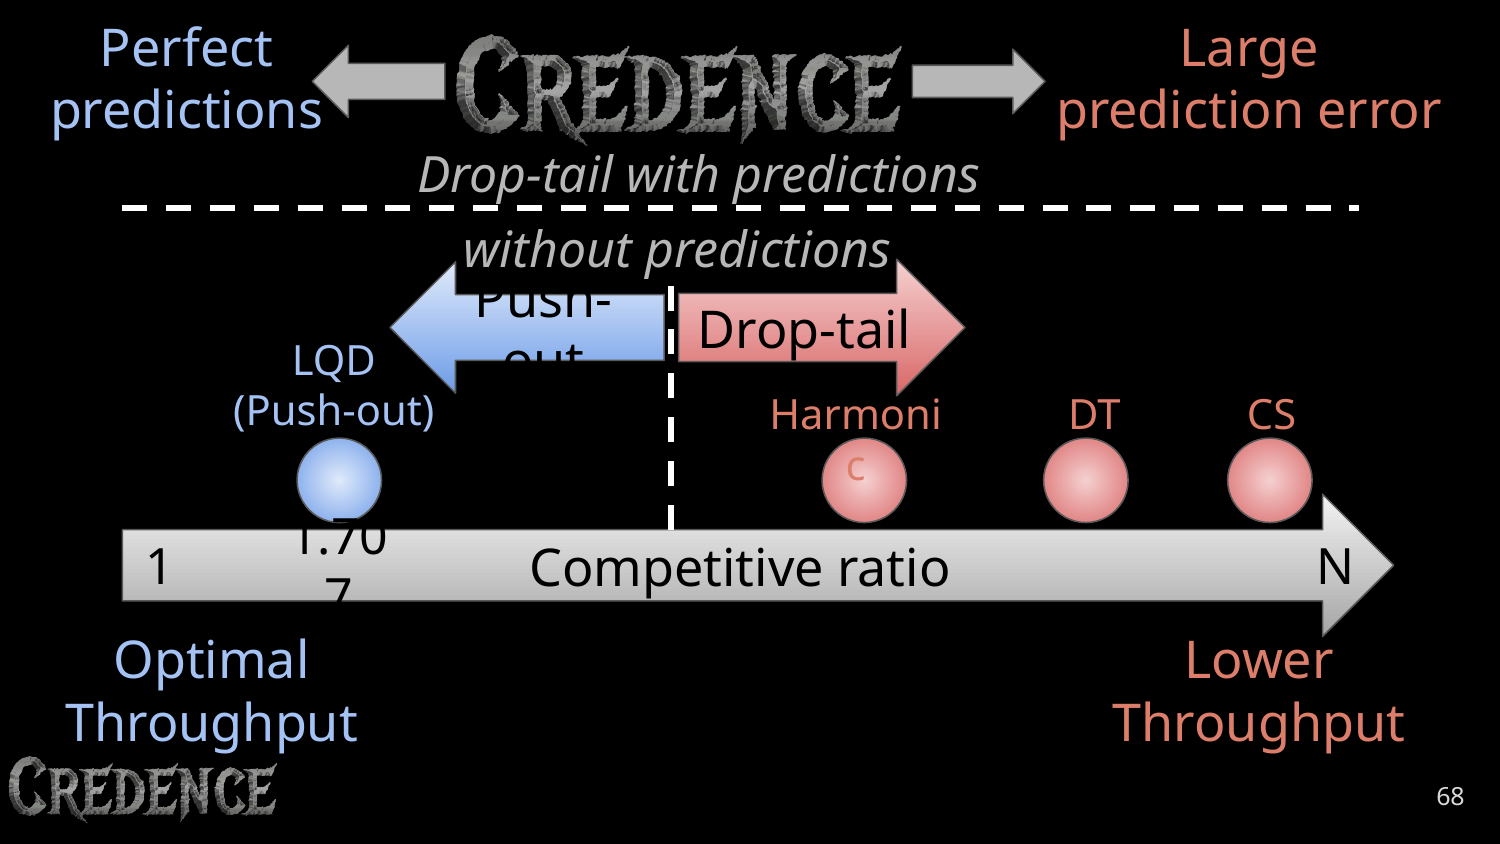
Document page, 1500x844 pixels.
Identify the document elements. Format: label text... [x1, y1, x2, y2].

text_box [297, 449, 382, 523]
text_box without predictions [439, 221, 916, 274]
text_box LQD (Push-out) [216, 318, 452, 449]
text_box Push-out [399, 274, 665, 394]
text_box 1.707 [265, 535, 413, 594]
text_box Lower Throughput [1043, 611, 1475, 767]
text_box 1 [115, 535, 206, 594]
text_box DT [969, 373, 1220, 454]
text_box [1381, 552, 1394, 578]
text_box CS [1220, 373, 1378, 454]
text_box Competitive ratio [122, 494, 1365, 637]
text_box Harmonic [746, 373, 965, 504]
text_box [1043, 454, 1129, 523]
slide_number ‹#› [1389, 764, 1480, 830]
text_box [1227, 454, 1313, 523]
text_box Optimal Throughput [0, 611, 428, 767]
text_box Drop-tail with predictions [377, 146, 1021, 199]
picture [442, 0, 913, 180]
picture [0, 767, 284, 844]
text_box N [1290, 535, 1381, 594]
text_box Drop-tail [678, 274, 965, 396]
text_box [917, 49, 1033, 114]
text_box [403, 63, 437, 100]
text_box [829, 504, 900, 523]
text_box Perfect predictions [0, 0, 403, 155]
text_box Large prediction error [1033, 0, 1465, 155]
